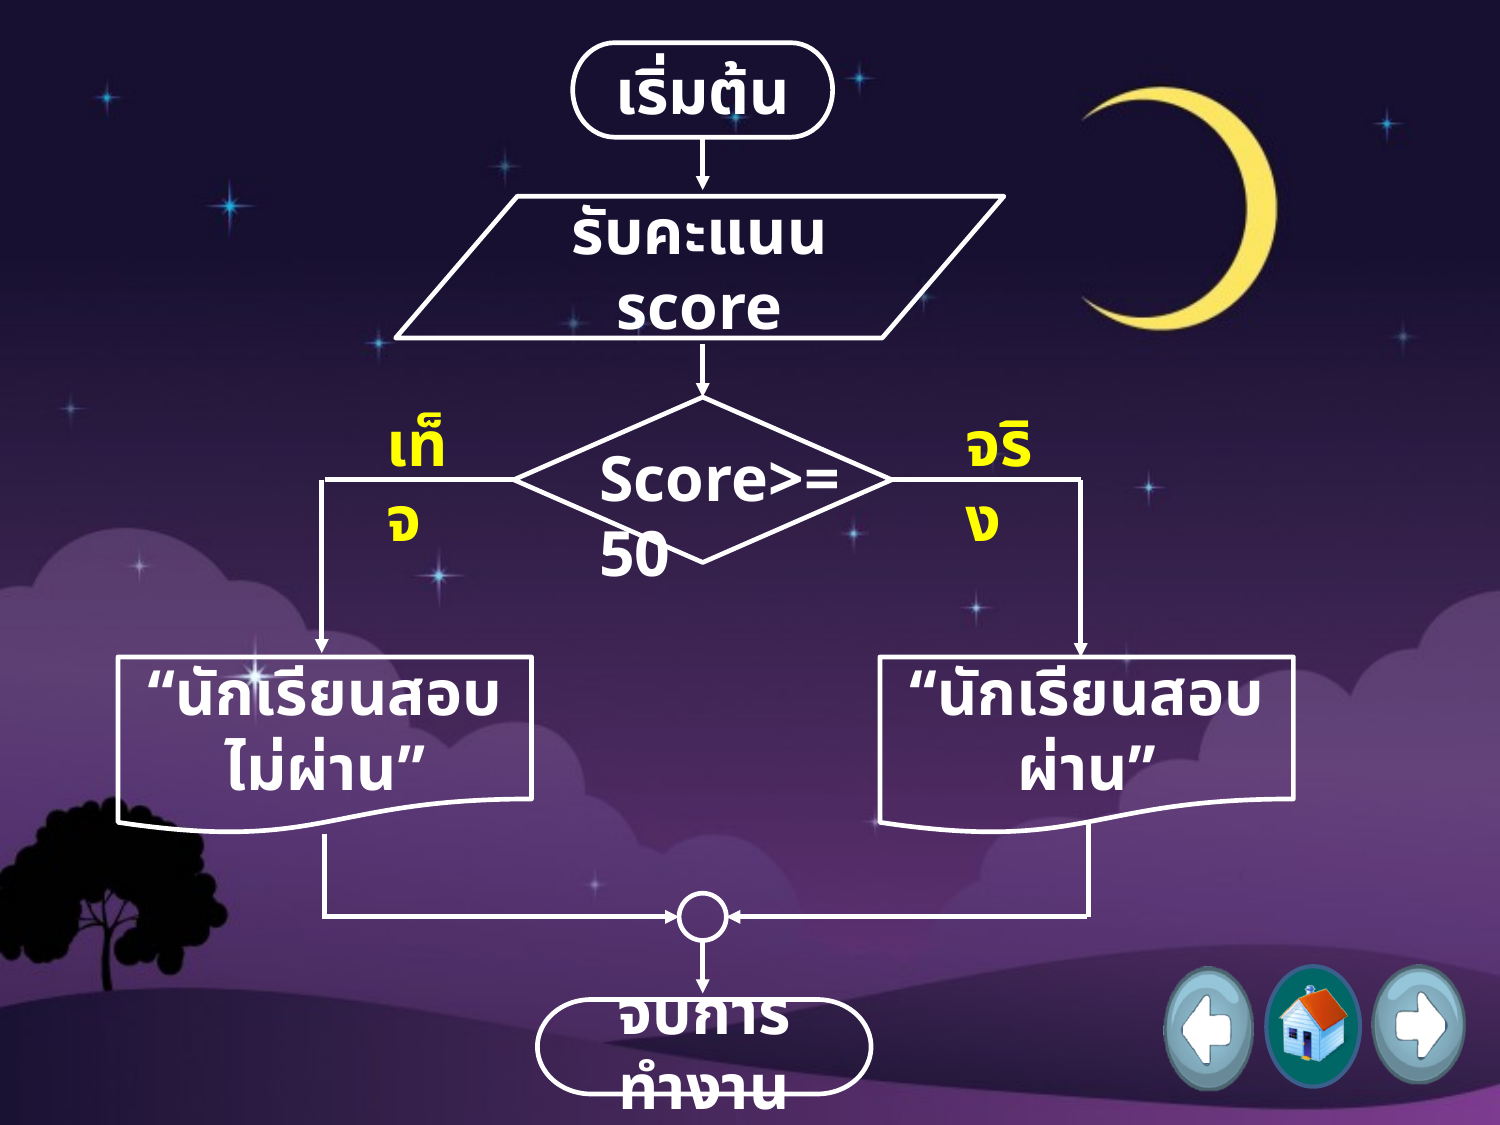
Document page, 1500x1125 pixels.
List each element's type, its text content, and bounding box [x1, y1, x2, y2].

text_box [1371, 963, 1466, 1085]
text_box เท็จ [371, 397, 490, 479]
text_box เริ่มต้น [570, 40, 835, 140]
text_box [513, 396, 892, 563]
text_box “นักเรียนสอบผ่าน” [877, 654, 1296, 834]
text_box [677, 891, 729, 943]
text_box จบการทำงาน [535, 997, 874, 1097]
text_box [1266, 965, 1361, 1087]
text_box “นักเรียนสอบไม่ผ่าน” [115, 654, 534, 834]
text_box รับคะแนน score [393, 194, 1006, 341]
picture [0, 0, 1500, 1125]
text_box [1163, 965, 1254, 1092]
text_box จริง [950, 489, 1069, 562]
text_box จริง [950, 397, 1069, 479]
text_box เท็จ [371, 489, 490, 562]
